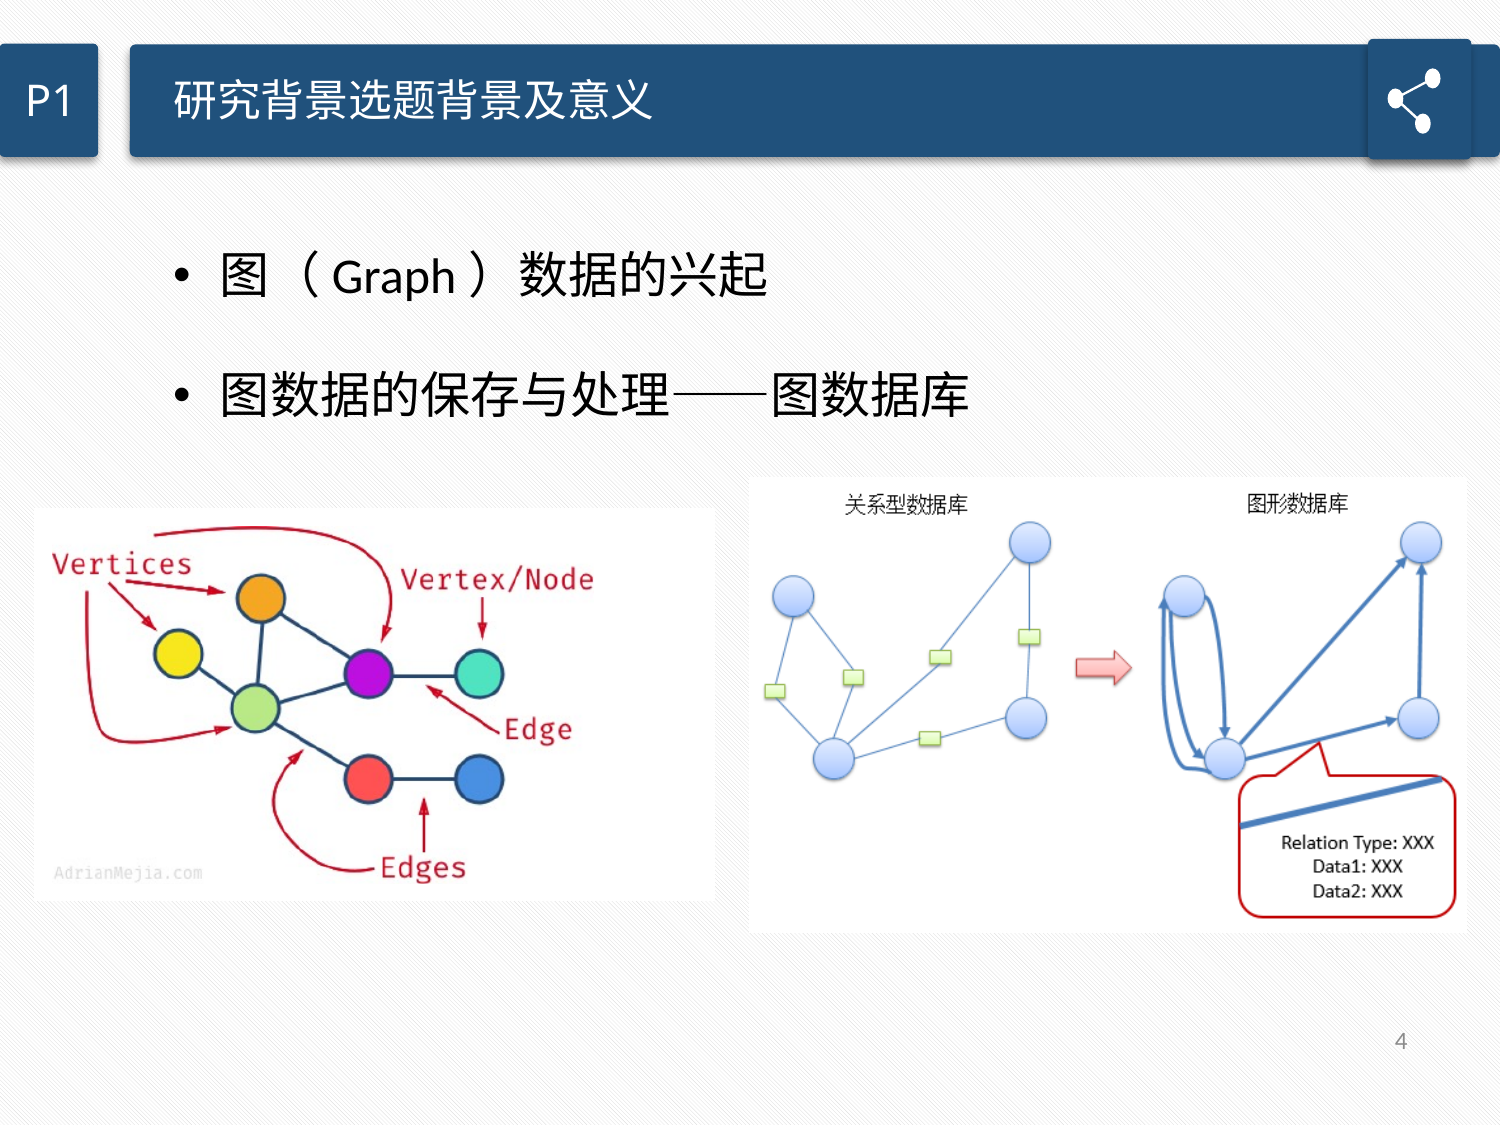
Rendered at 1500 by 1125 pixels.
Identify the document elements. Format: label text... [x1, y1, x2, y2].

picture [34, 508, 715, 901]
picture [749, 477, 1467, 933]
text_box 图（Graph）数据的兴起 图数据的保存与处理——图数据库 [158, 236, 1174, 432]
slide_number 4 [1085, 1009, 1423, 1070]
list P1 [2, 50, 99, 155]
